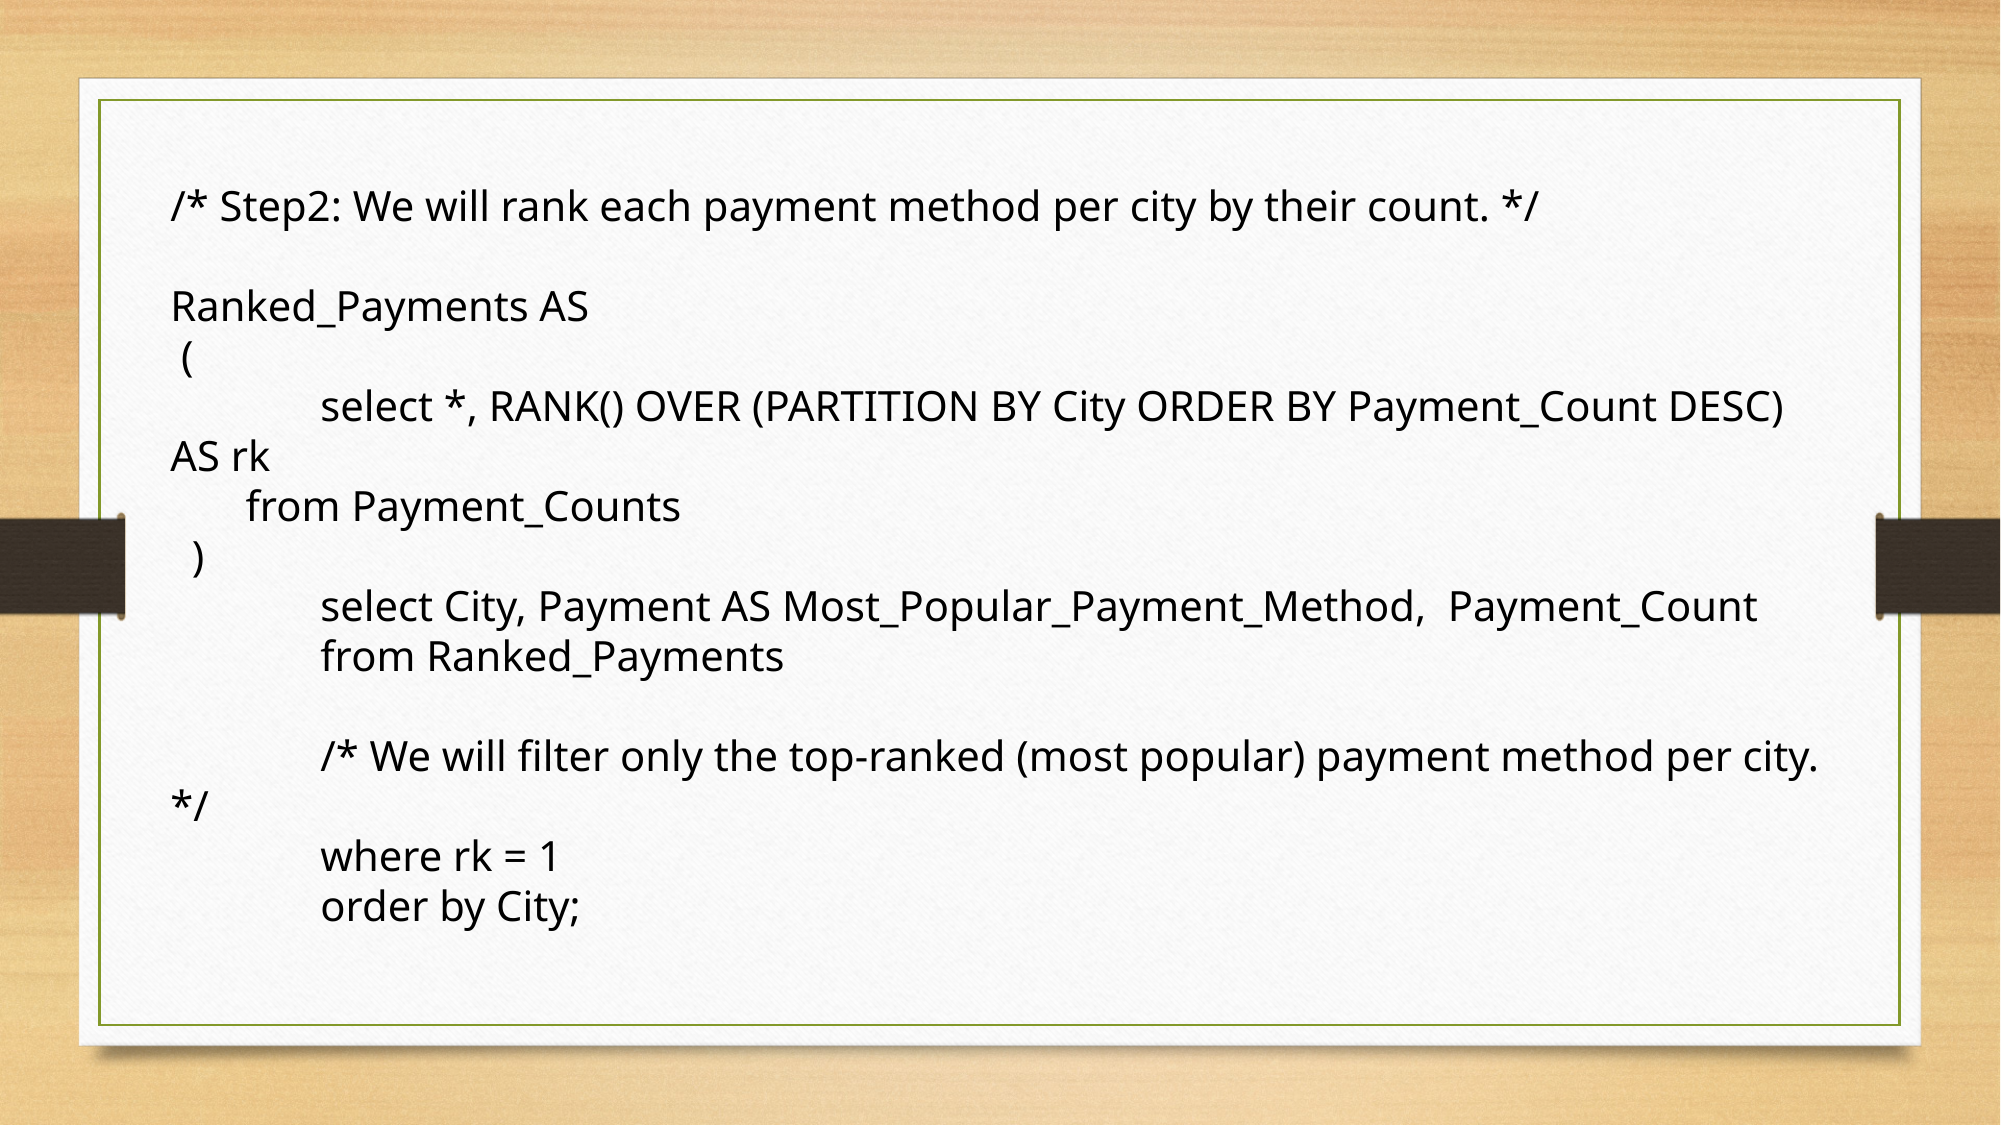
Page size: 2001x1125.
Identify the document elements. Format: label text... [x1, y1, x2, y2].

picture [0, 0, 2001, 1125]
text_box /* Step2: We will rank each payment method per city by their count. */ Ranked_Payments AS ( select *, RANK() OVER (PARTITION BY City ORDER BY Payment_Count DESC) AS rk from Payment_Counts ) select City, Payment AS Most_Popular_Payment_Method, Payment_Count from Ranked_Payments /* We will filter only the top-ranked (most popular) payment method per city. */ where rk = 1 order by City; [155, 172, 1845, 938]
